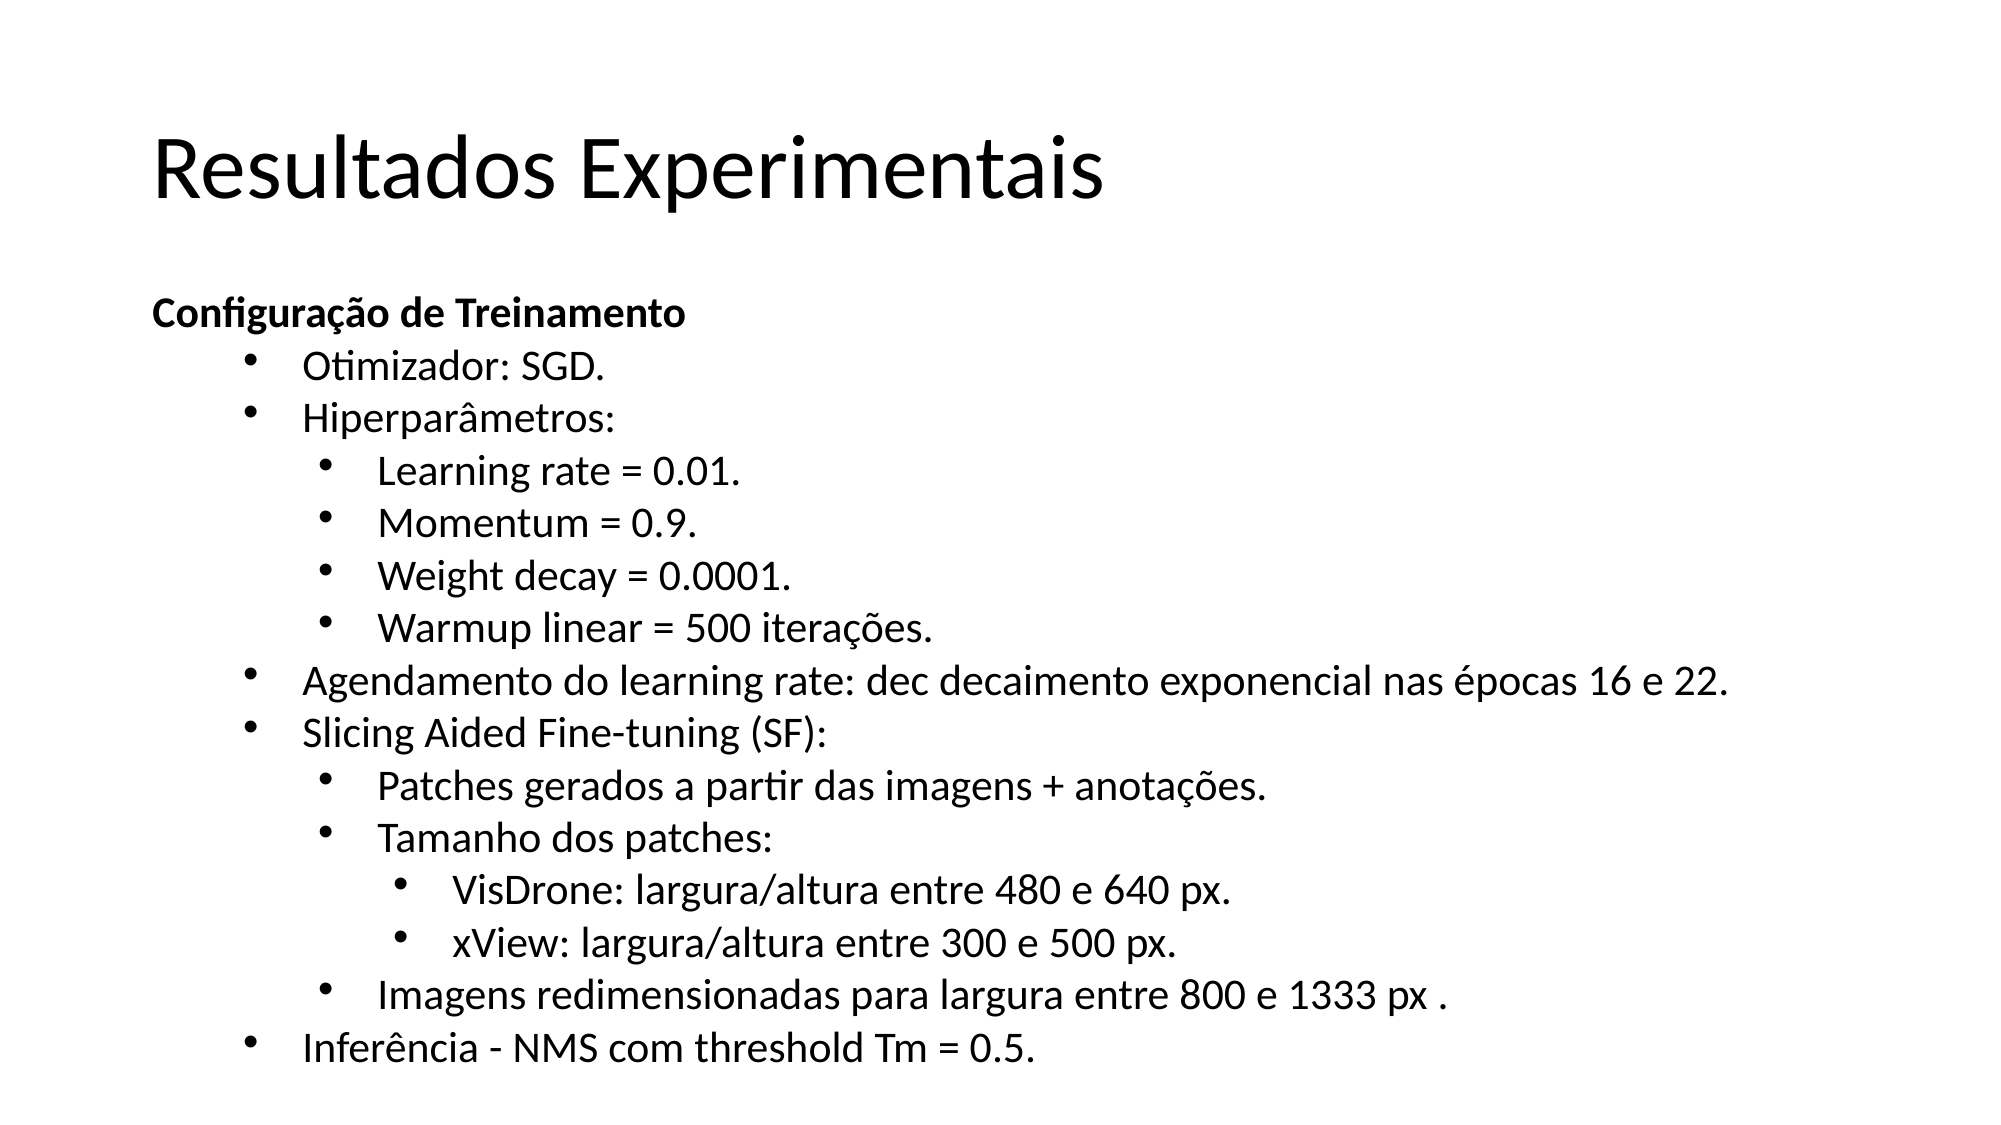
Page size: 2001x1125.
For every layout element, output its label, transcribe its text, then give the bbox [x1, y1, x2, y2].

title Resultados Experimentais [137, 59, 1863, 278]
list Configuração de Treinamento Otimizador: SGD. Hiperparâmetros: Learning rate = 0.01. Momentum = 0.9. Weight decay = 0.0001. Warmup linear = 500 iterações. Agendamento do learning rate: dec decaimento exponencial nas épocas 16 e 22. Slicing Aided Fine-tuning (SF): Patches gerados a partir das imagens + anotações. Tamanho dos patches: VisDrone: largura/altura entre 480 e 640 px. xView: largura/altura entre 300 e 500 px. Imagens redimensionadas para largura entre 800 e 1333 px . Inferência - NMS com threshold Tm = 0.5. [137, 299, 1863, 1014]
